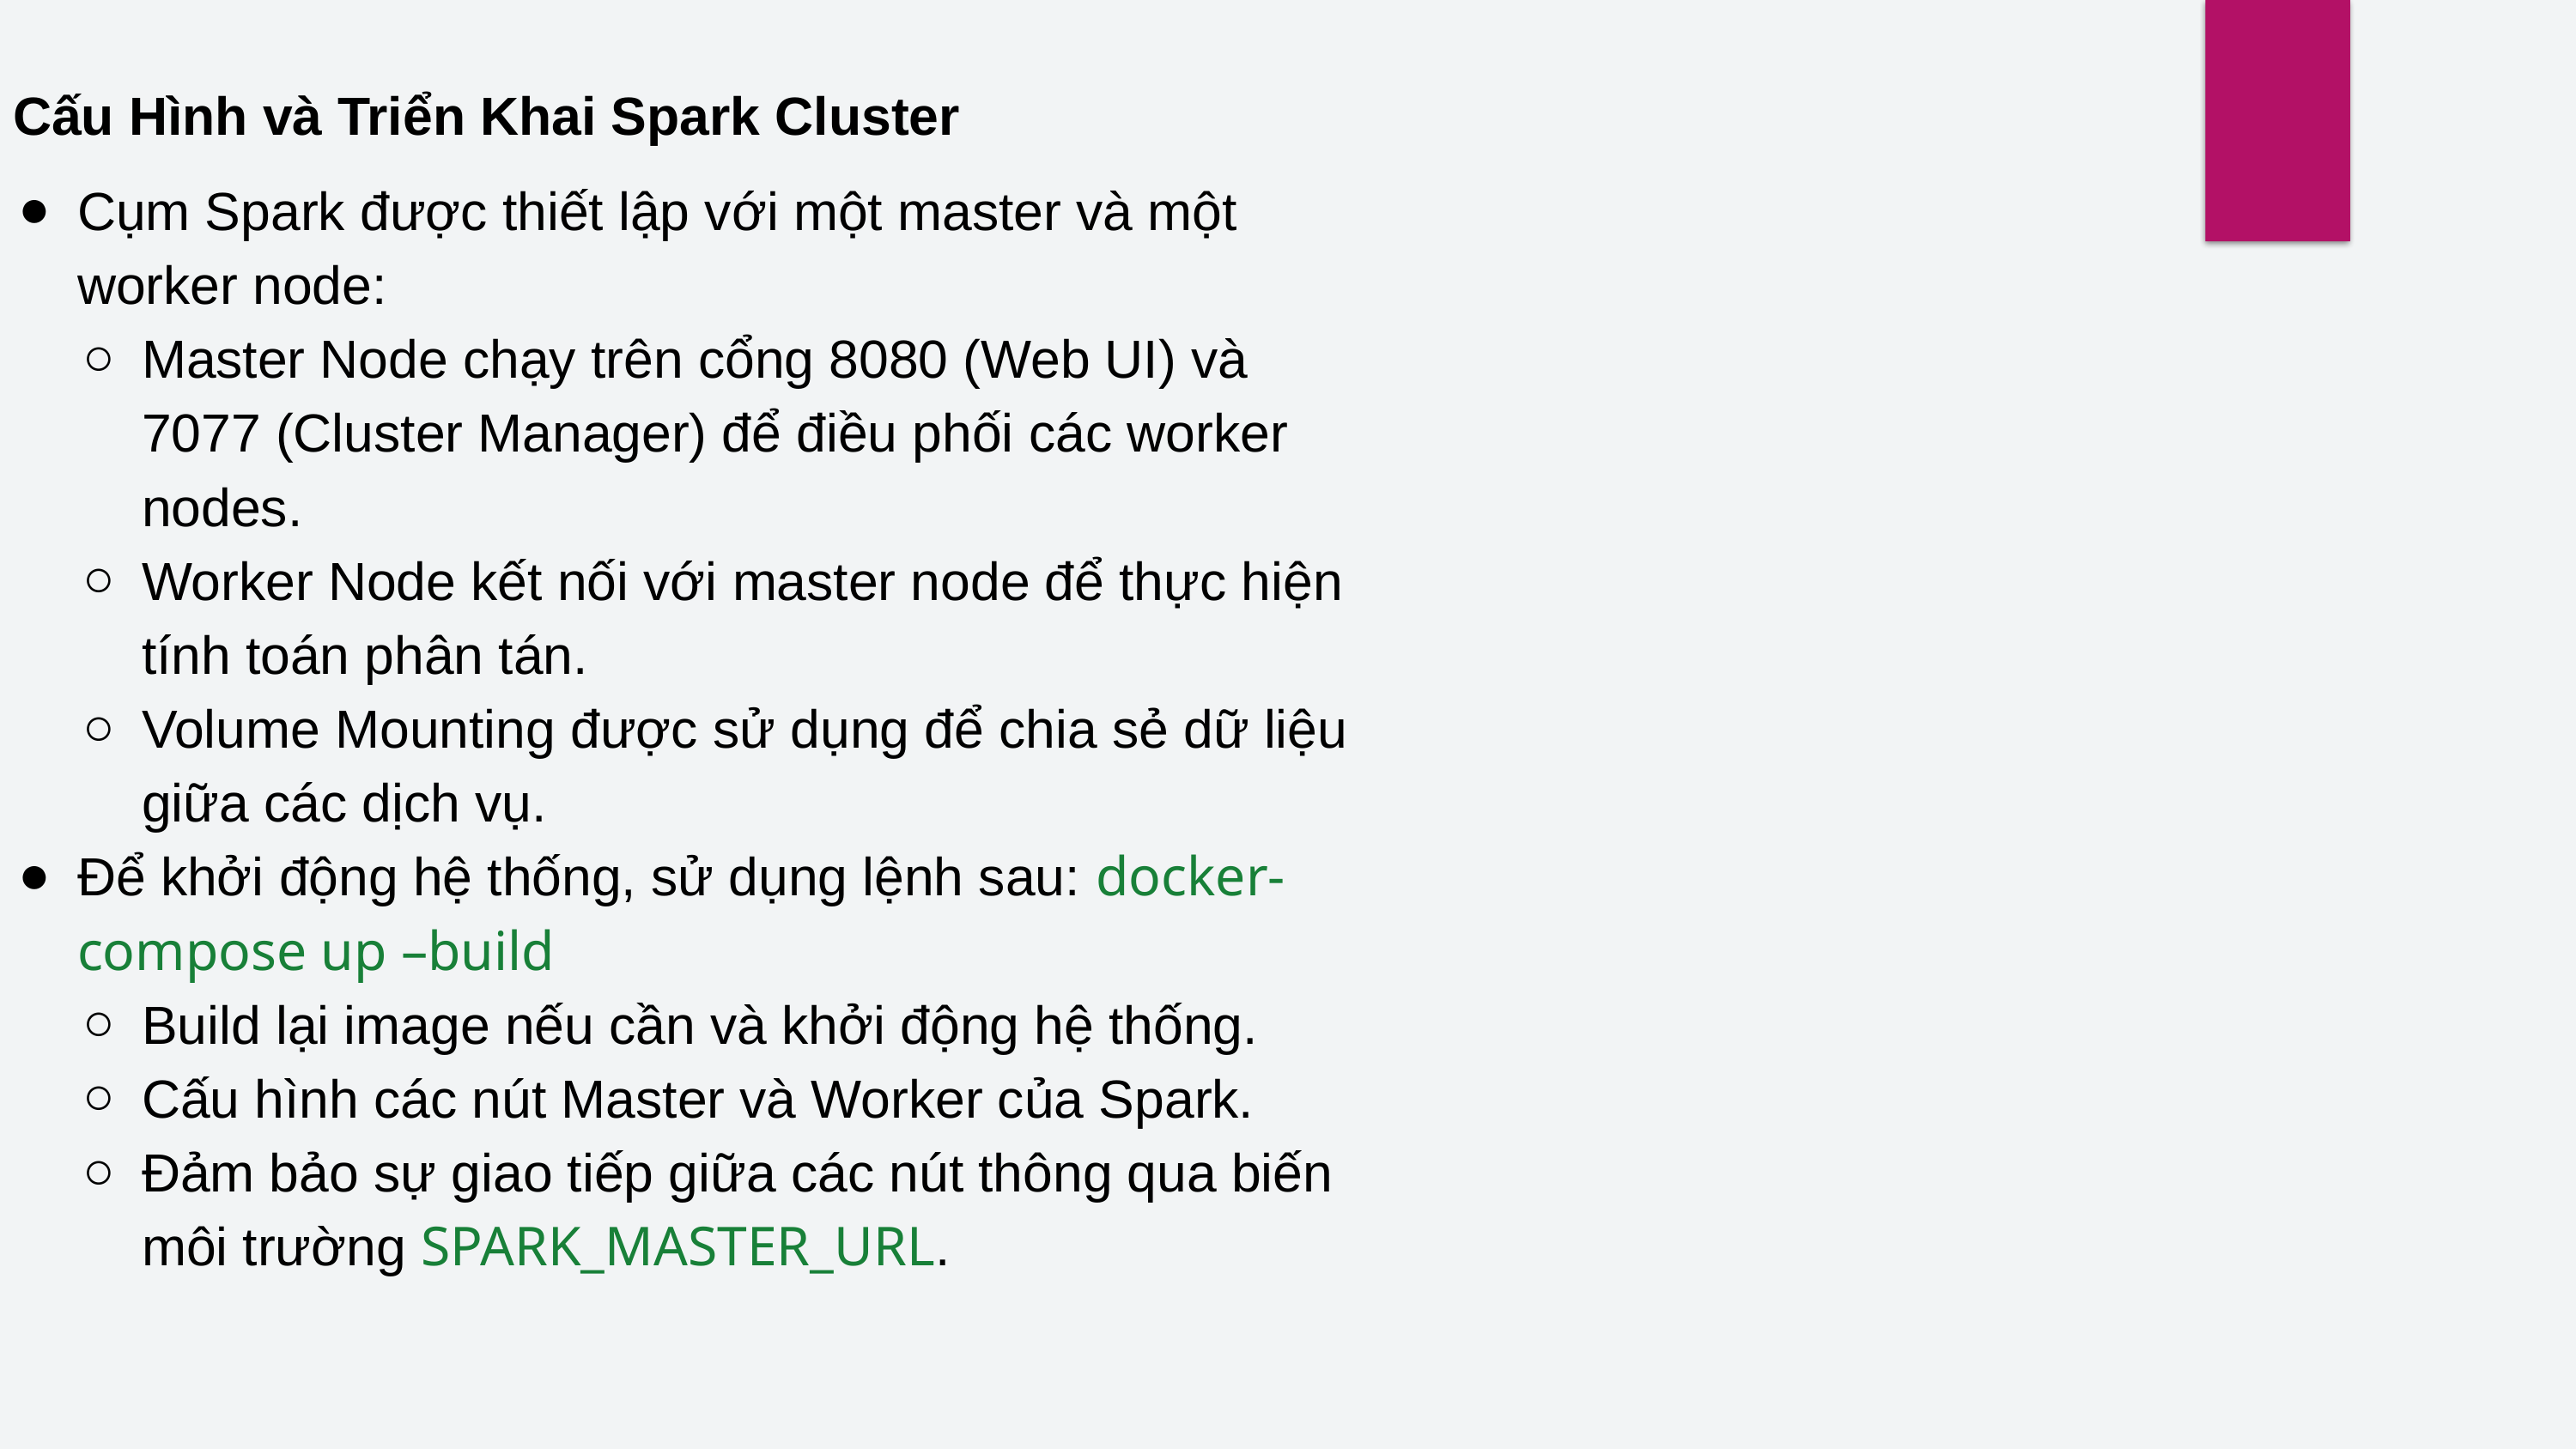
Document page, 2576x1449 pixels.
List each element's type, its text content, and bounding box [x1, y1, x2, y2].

text_box Cấu Hình và Triển Khai Spark Cluster Cụm Spark được thiết lập với một master và một worker node: Master Node chạy trên cổng 8080 (Web UI) và 7077 (Cluster Manager) để điều phối các worker nodes. Worker Node kết nối với master node để thực hiện tính toán phân tán. Volume Mounting được sử dụng để chia sẻ dữ liệu giữa các dịch vụ. Để khởi động hệ thống, sử dụng lệnh sau: docker-compose up –build Build lại image nếu cần và khởi động hệ thống. Cấu hình các nút Master và Worker của Spark. Đảm bảo sự giao tiếp giữa các nút thông qua biến môi trường SPARK_MASTER_URL. [0, 58, 1394, 1385]
